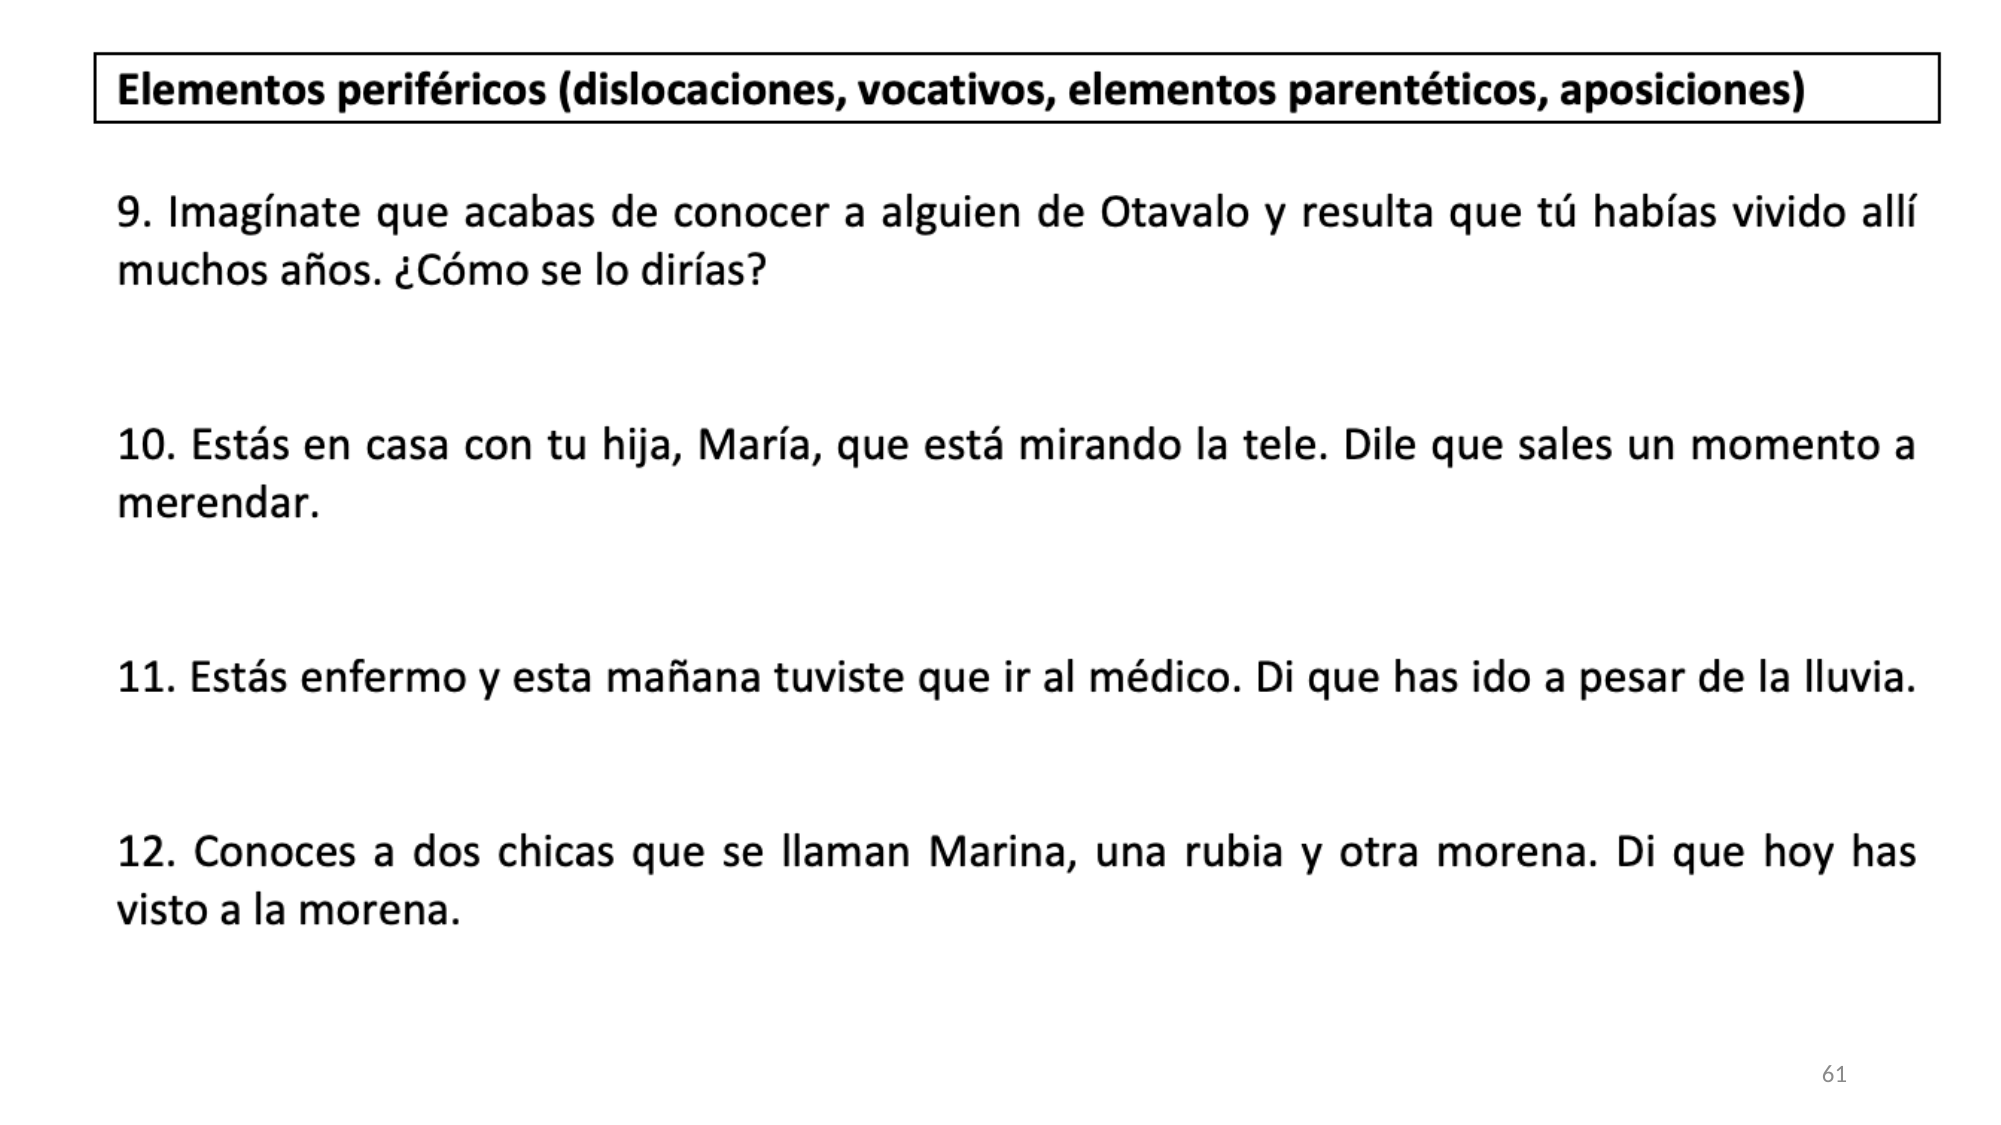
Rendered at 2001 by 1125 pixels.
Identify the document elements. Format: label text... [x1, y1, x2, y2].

slide_number 61 [1412, 1042, 1863, 1103]
picture [70, 36, 1962, 1014]
